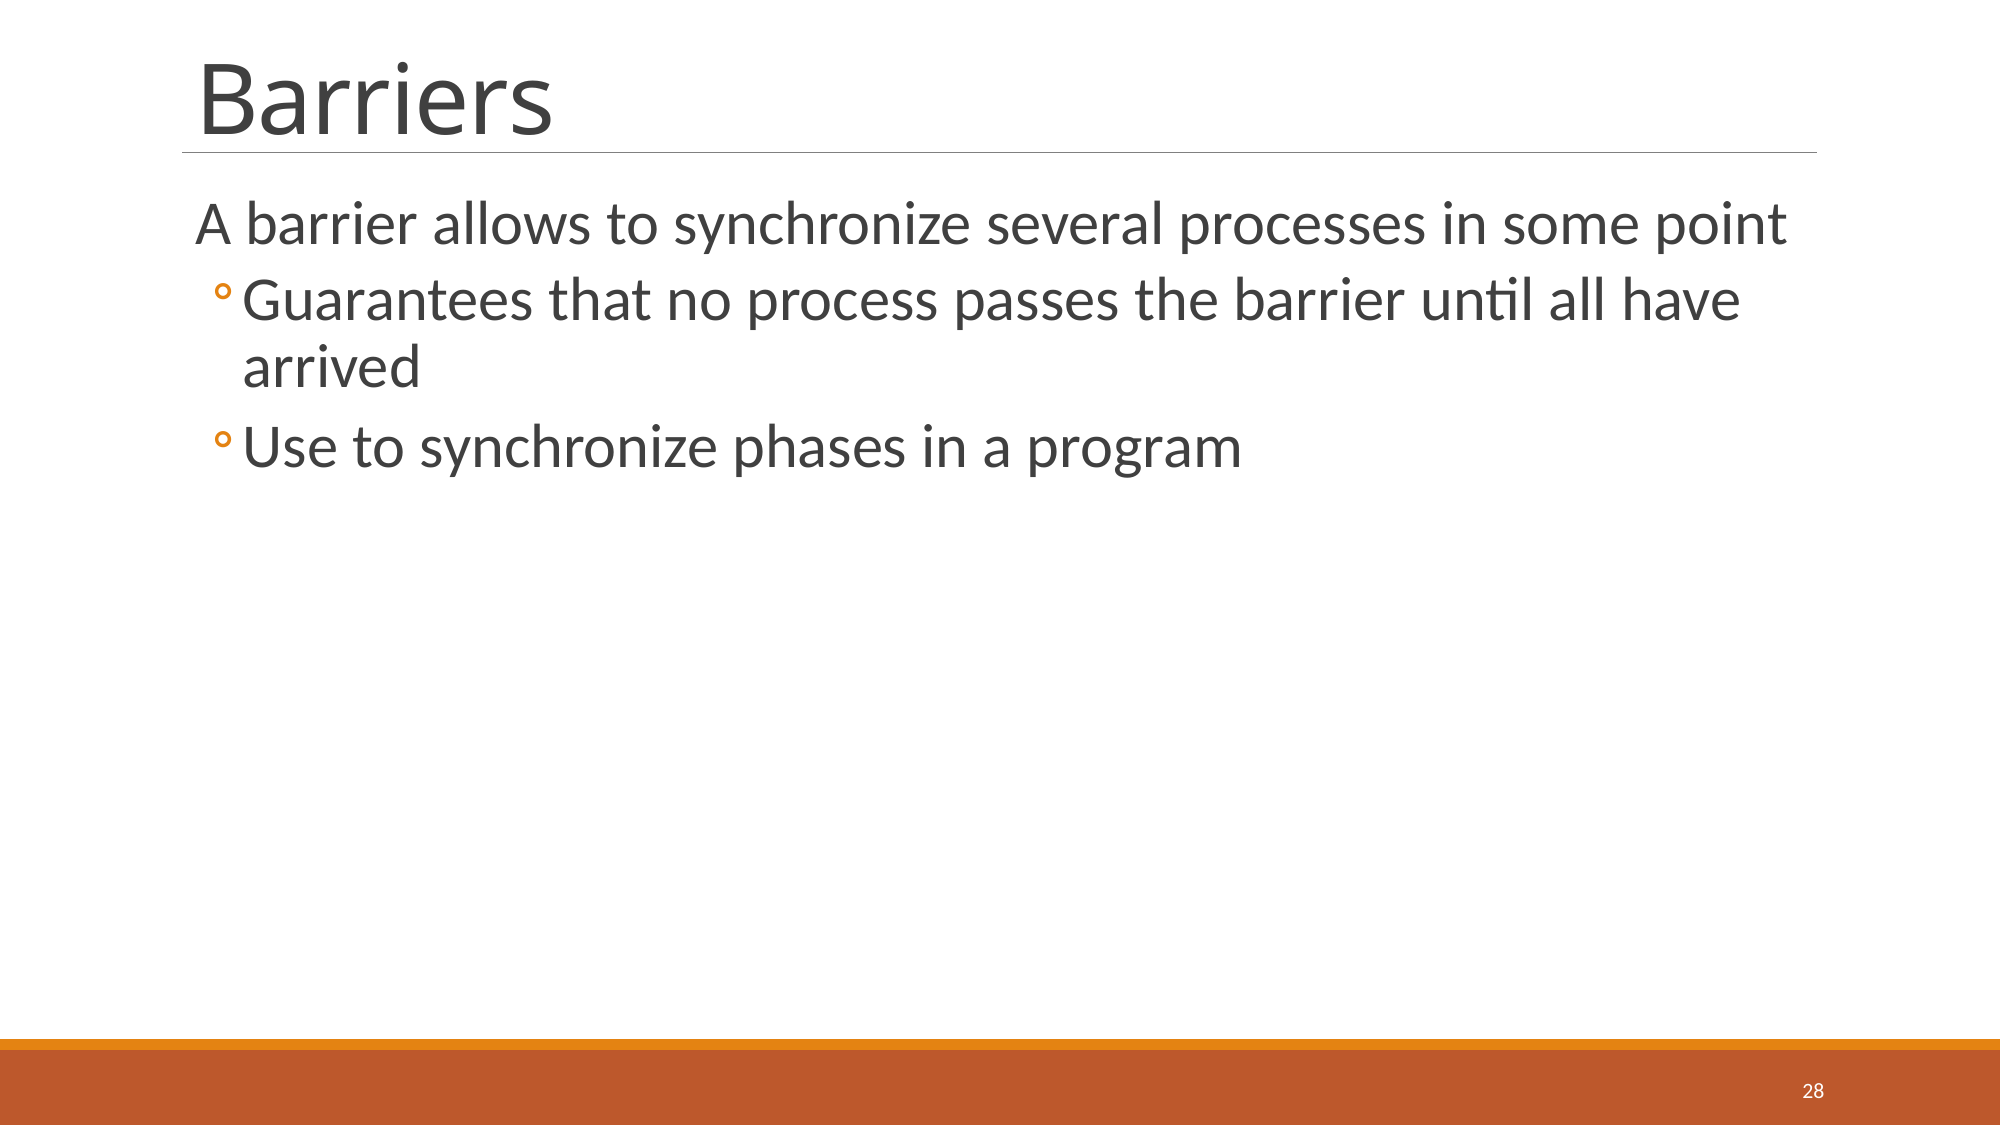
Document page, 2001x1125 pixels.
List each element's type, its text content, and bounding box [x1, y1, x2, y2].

slide_number 28 [1624, 1059, 1840, 1120]
list A barrier allows to synchronize several processes in some point Guarantees that no process passes the barrier until all have arrived Use to synchronize phases in a program [180, 182, 1830, 963]
title Barriers [180, 47, 1830, 163]
